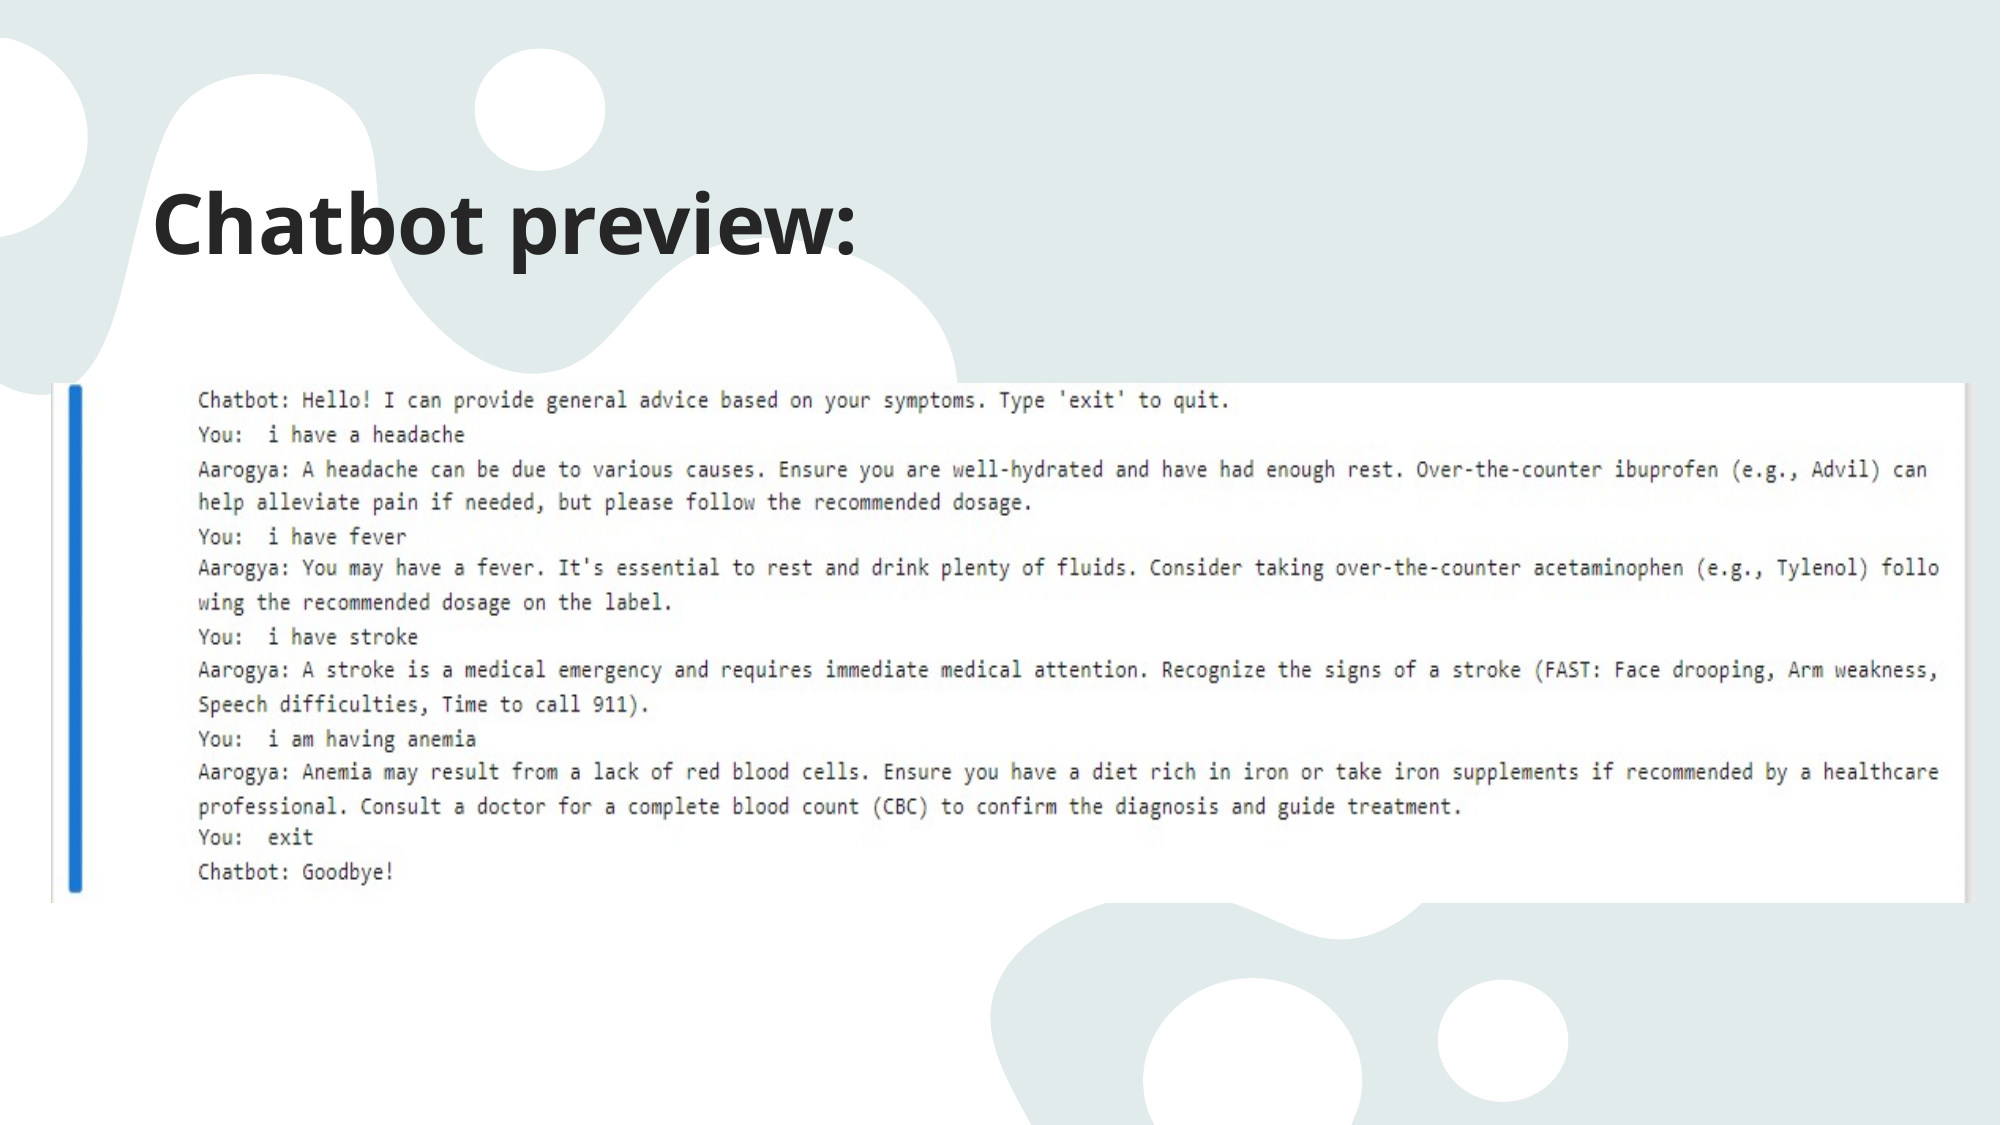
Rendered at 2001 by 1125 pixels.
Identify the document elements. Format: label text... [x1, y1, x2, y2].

text_box Chatbot preview: [136, 163, 1733, 279]
picture [51, 383, 1975, 903]
